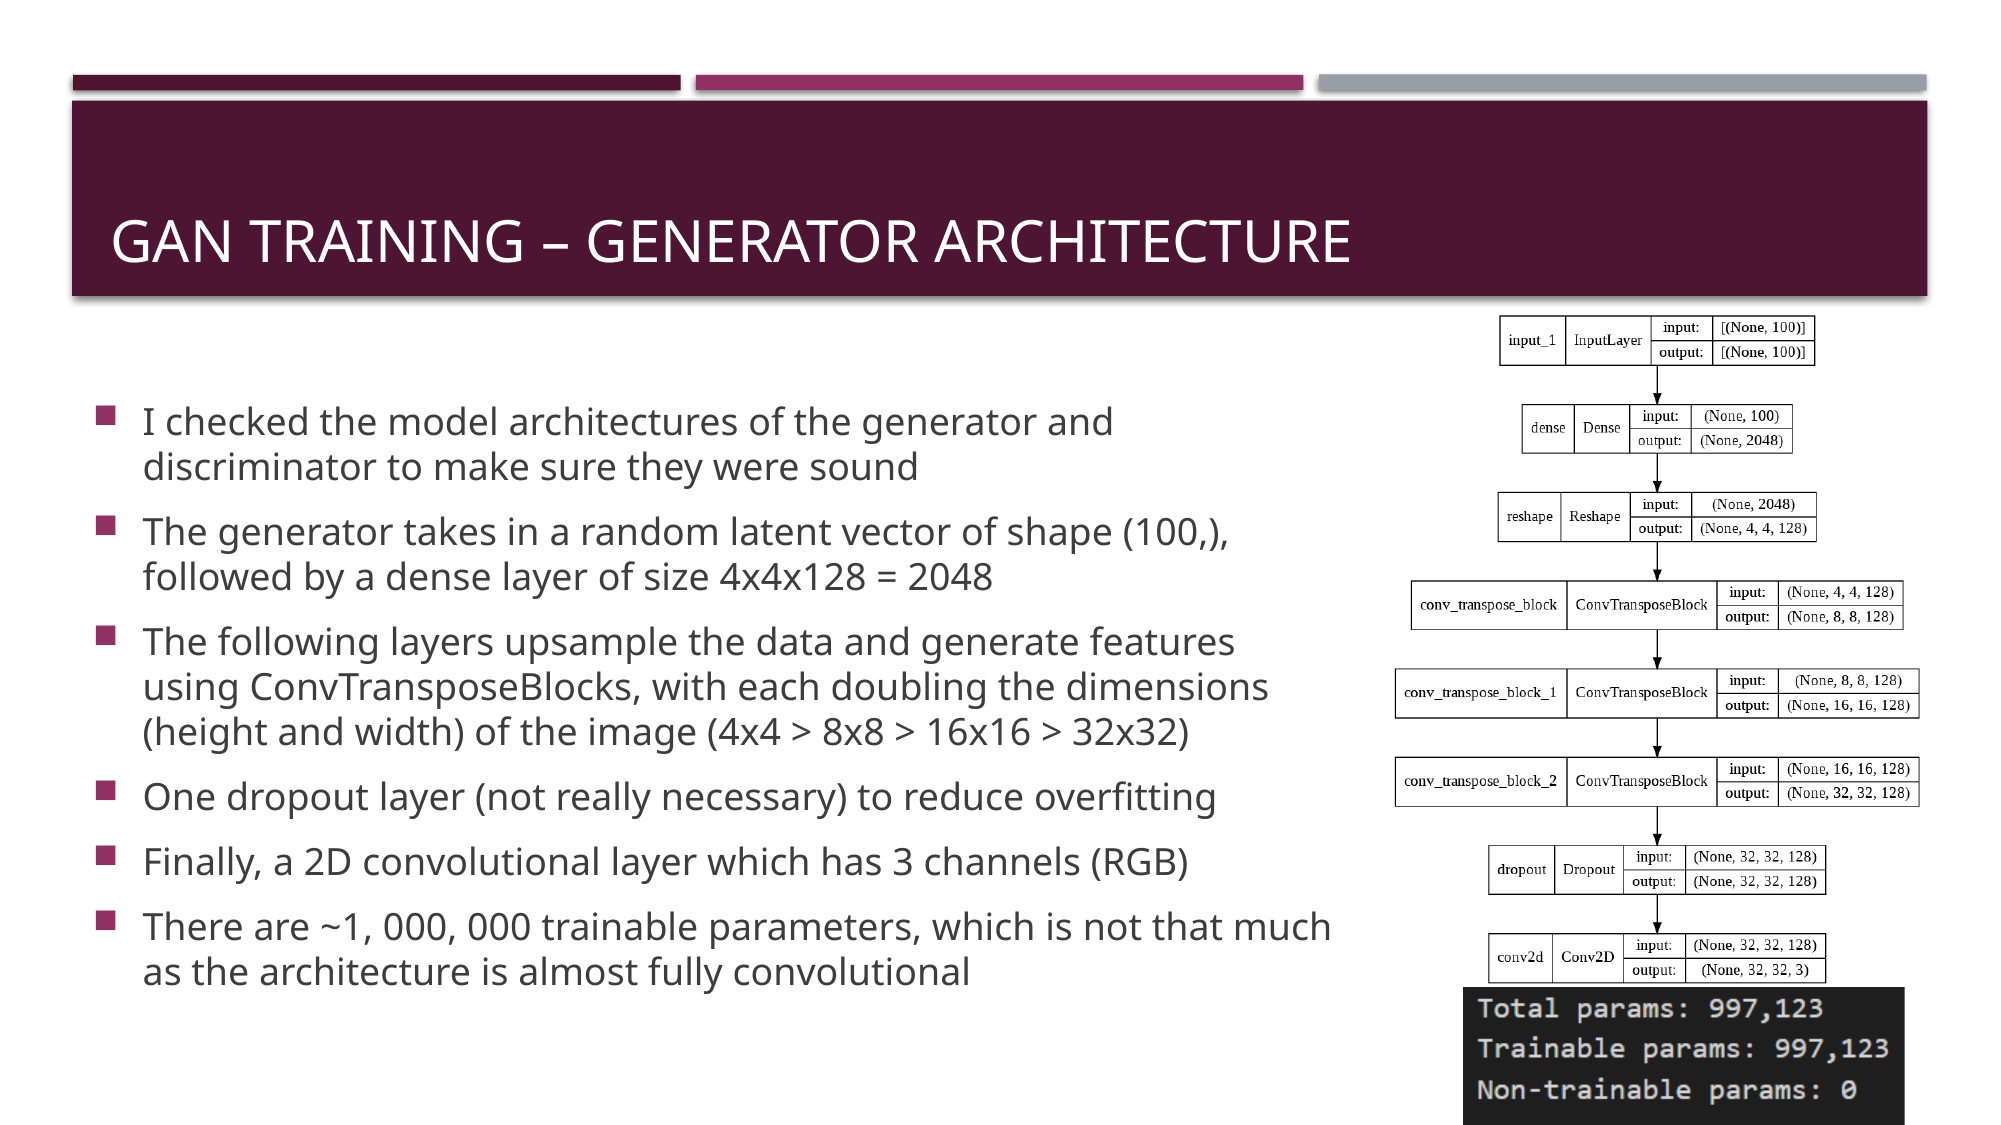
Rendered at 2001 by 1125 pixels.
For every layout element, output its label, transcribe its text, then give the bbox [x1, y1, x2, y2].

text_box I checked the model architectures of the generator and discriminator to make sure they were sound The generator takes in a random latent vector of shape (100,), followed by a dense layer of size 4x4x128 = 2048 The following layers upsample the data and generate features using ConvTransposeBlocks, with each doubling the dimensions (height and width) of the image (4x4 > 8x8 > 16x16 > 32x32) One dropout layer (not really necessary) to reduce overfitting Finally, a 2D convolutional layer which has 3 channels (RGB) There are ~1, 000, 000 trainable parameters, which is not that much as the architecture is almost fully convolutional [77, 335, 1356, 1056]
title Gan Training – Generator Architecture [95, 115, 1905, 282]
picture [1390, 310, 1923, 1125]
